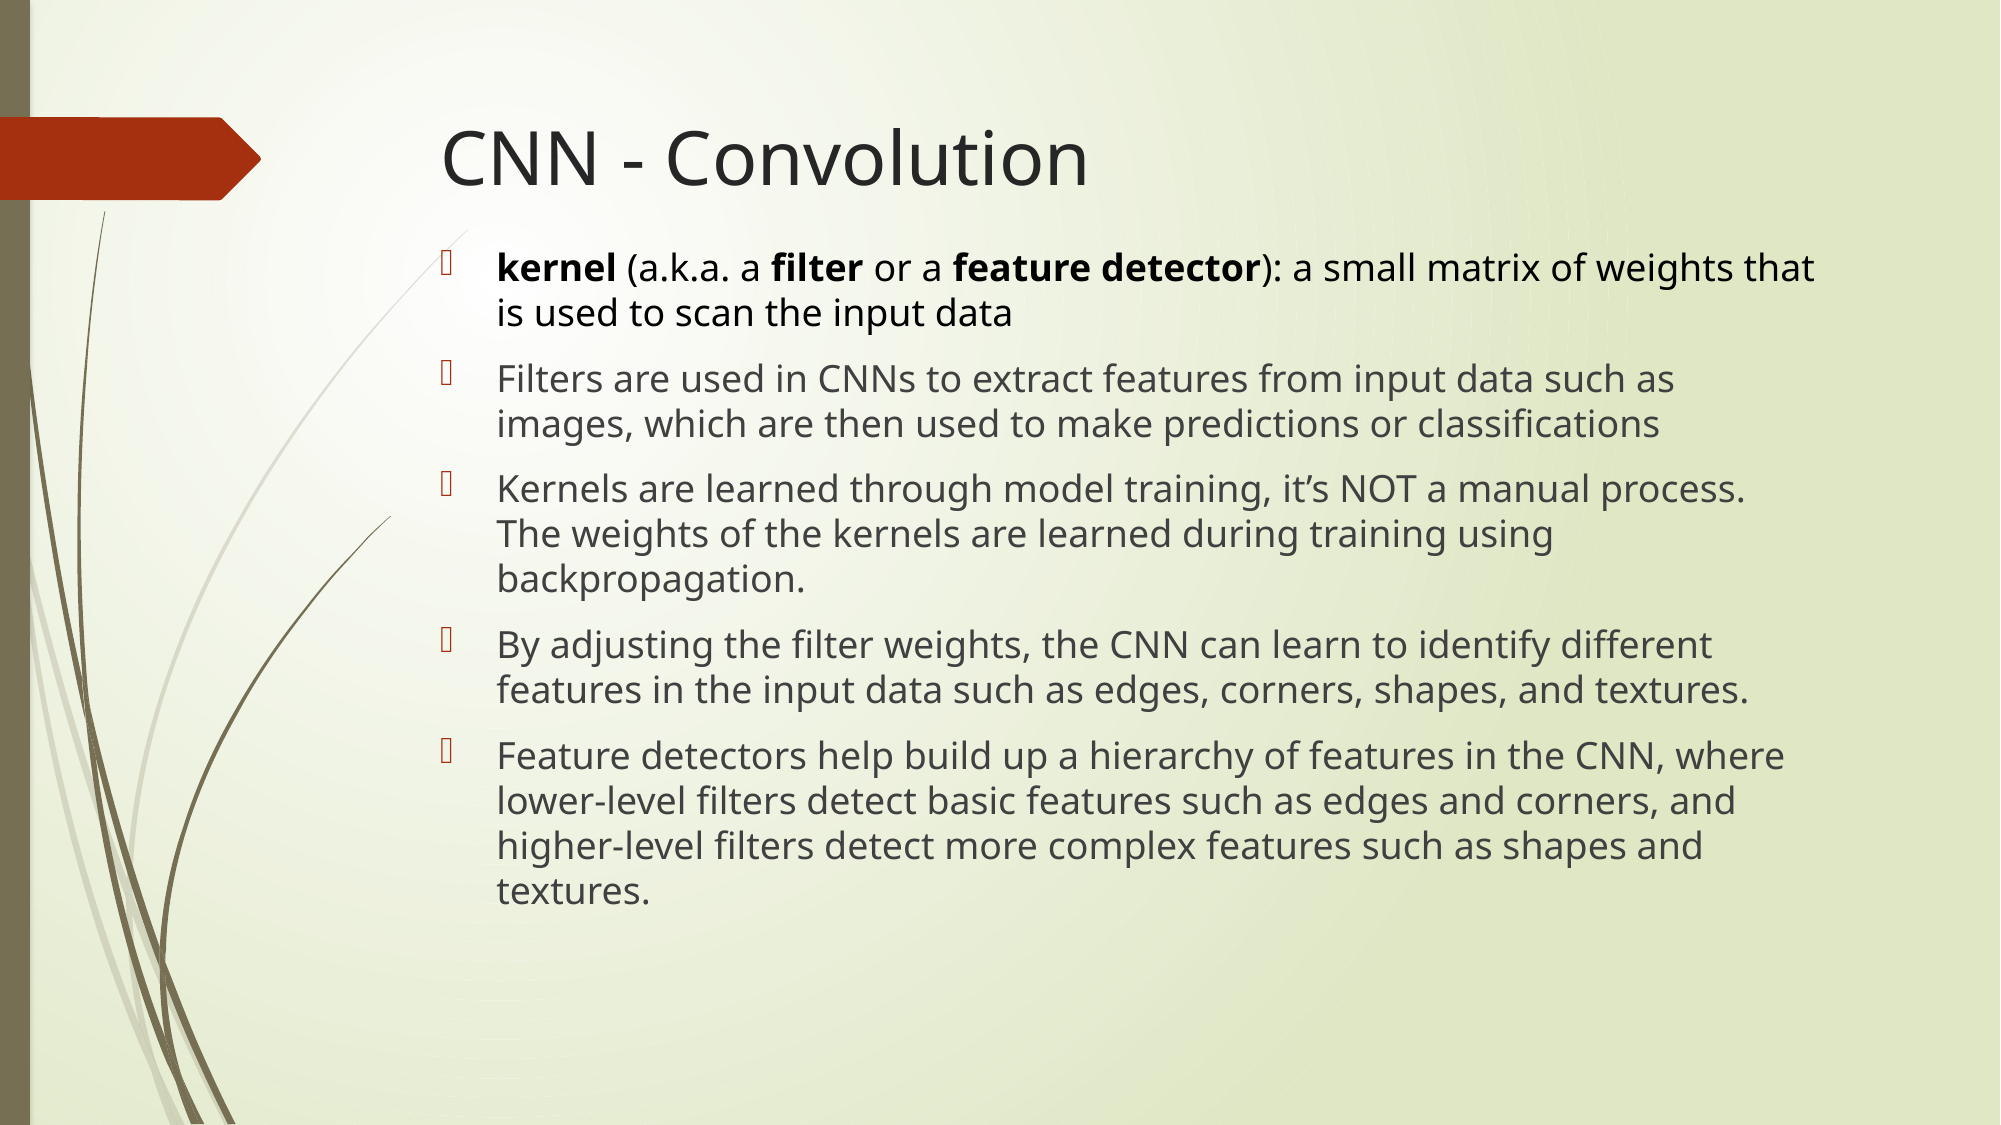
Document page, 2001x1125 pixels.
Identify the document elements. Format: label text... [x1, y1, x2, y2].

title CNN - Convolution [425, 102, 1888, 313]
text_box kernel (a.k.a. a filter or a feature detector): a small matrix of weights that is used to scan the input data Filters are used in CNNs to extract features from input data such as images, which are then used to make predictions or classifications Kernels are learned through model training, it’s NOT a manual process. The weights of the kernels are learned during training using backpropagation. By adjusting the filter weights, the CNN can learn to identify different features in the input data such as edges, corners, shapes, and textures. Feature detectors help build up a hierarchy of features in the CNN, where lower-level filters detect basic features such as edges and corners, and higher-level filters detect more complex features such as shapes and textures. [425, 236, 1835, 965]
